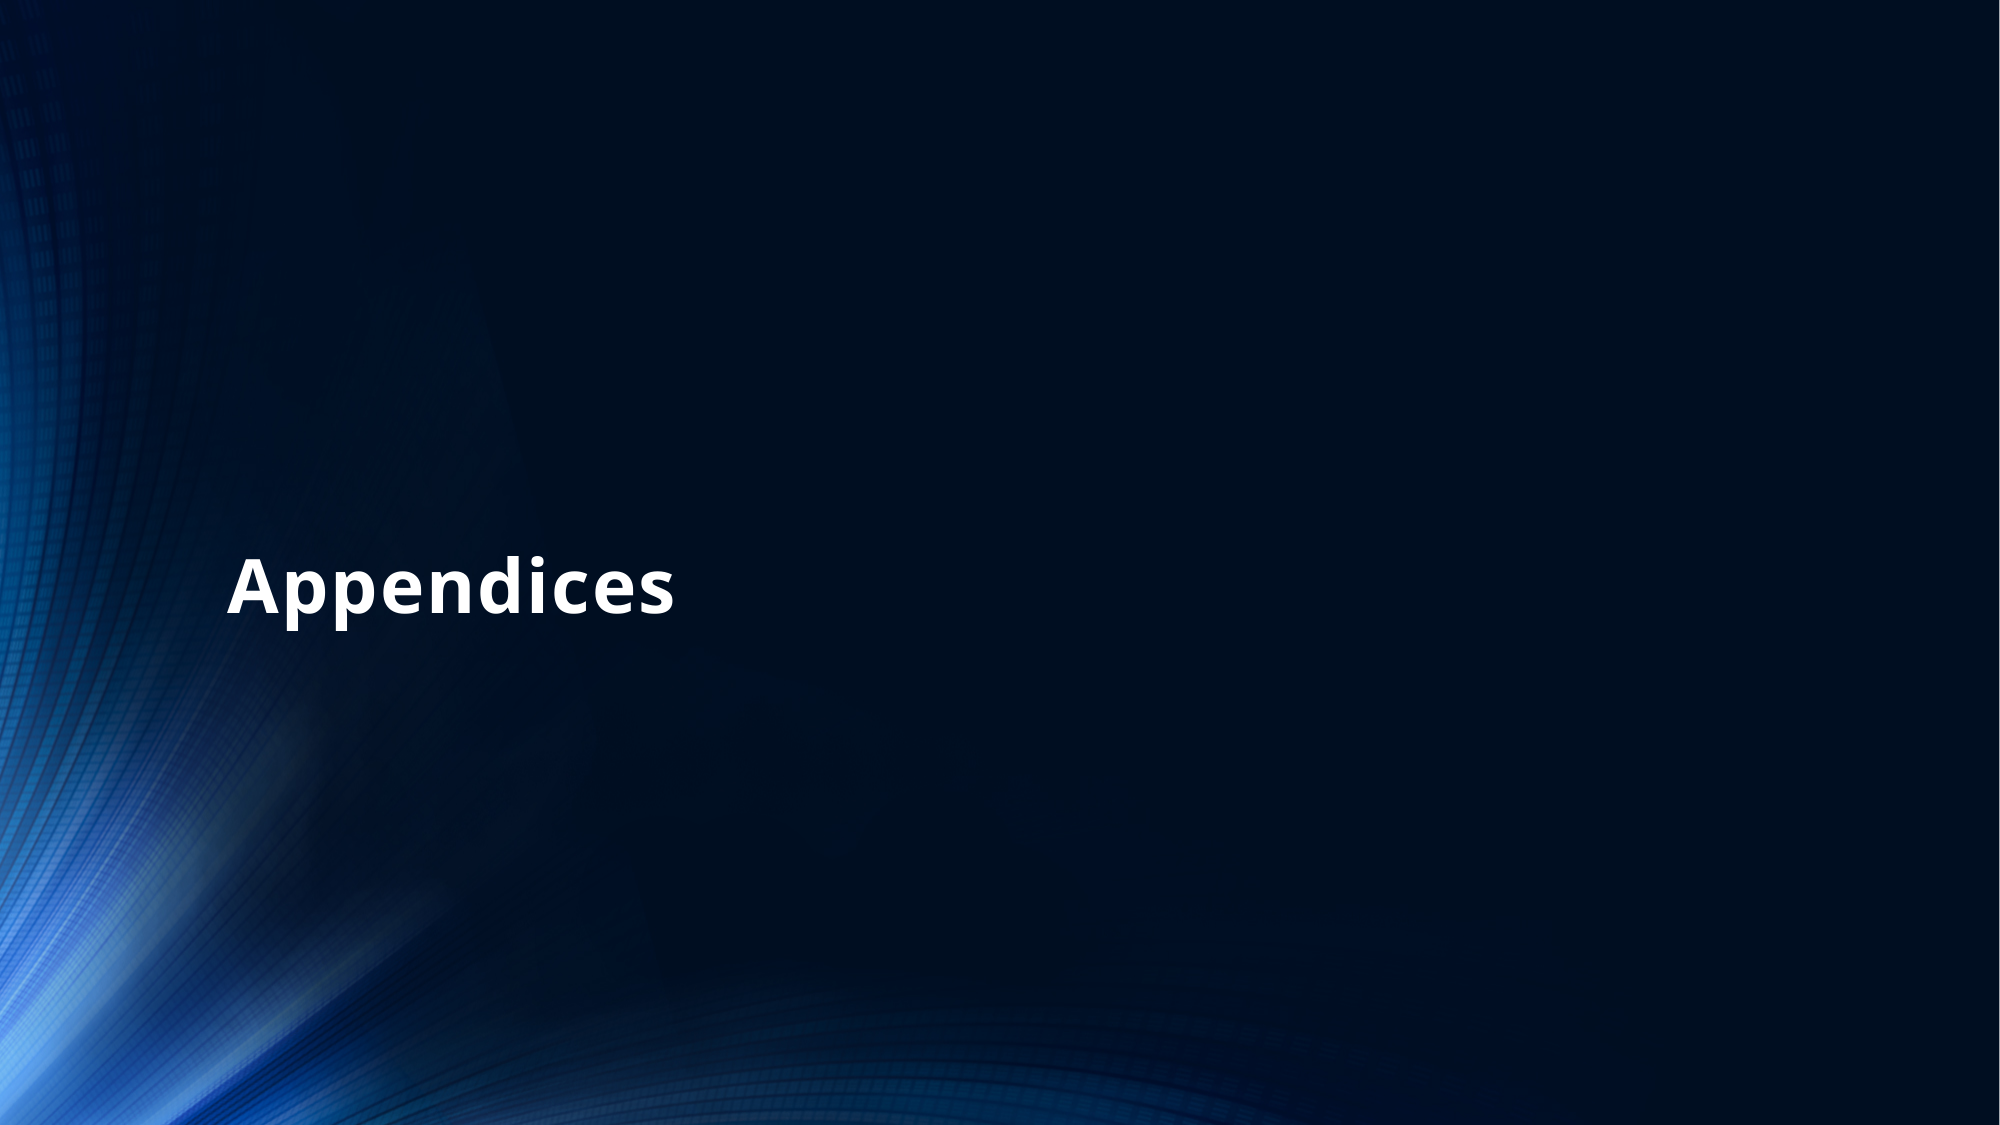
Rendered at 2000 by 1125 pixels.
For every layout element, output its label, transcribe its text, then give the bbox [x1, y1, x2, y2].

picture [0, 0, 2000, 1125]
title Appendices [212, 537, 1713, 638]
